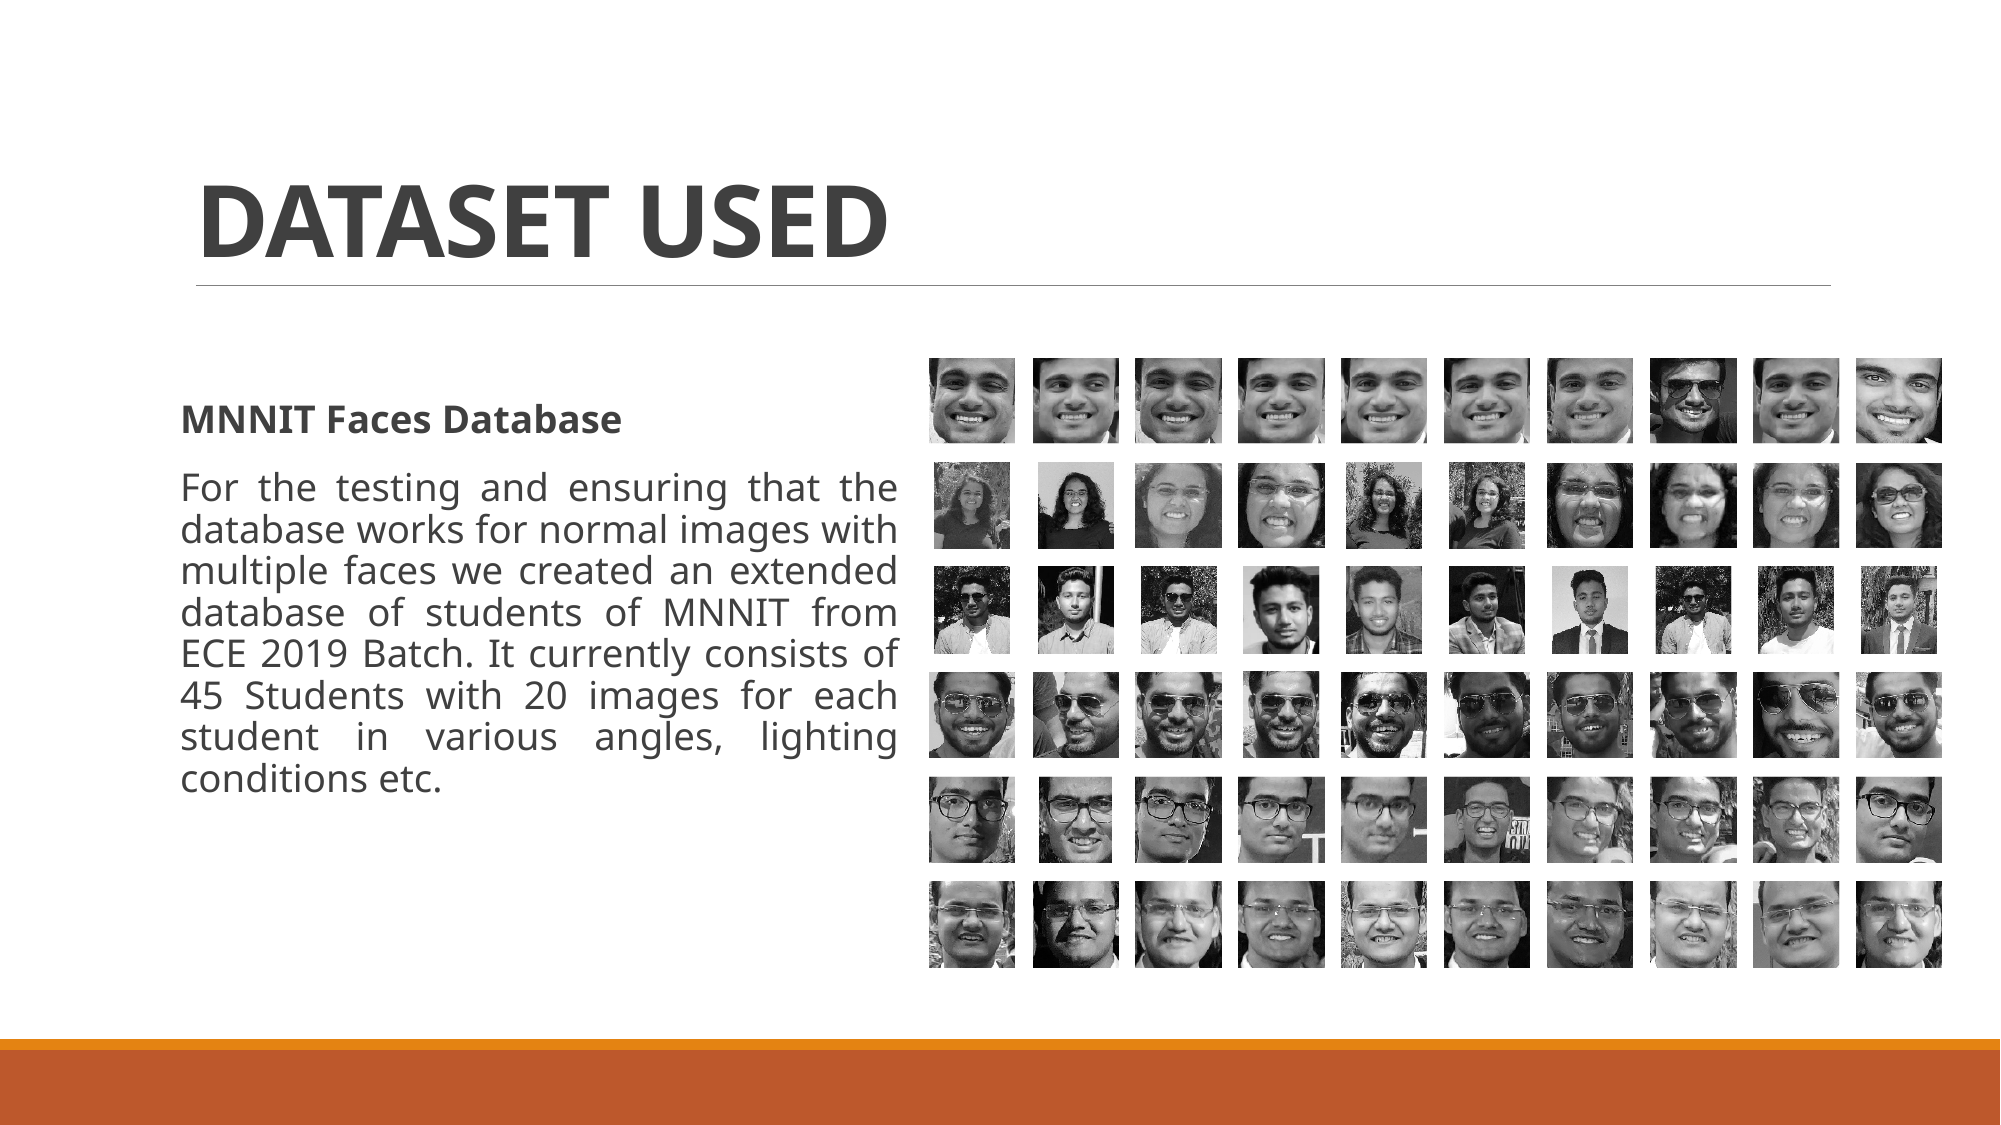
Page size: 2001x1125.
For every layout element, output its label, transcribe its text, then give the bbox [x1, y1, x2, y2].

picture [899, 348, 1954, 988]
list MNNIT Faces Database For the testing and ensuring that the database works for normal images with multiple faces we created an extended database of students of MNNIT from ECE 2019 Batch. It currently consists of 45 Students with 20 images for each student in various angles, lighting conditions etc. [180, 393, 896, 878]
title DATASET USED [180, 47, 1830, 285]
